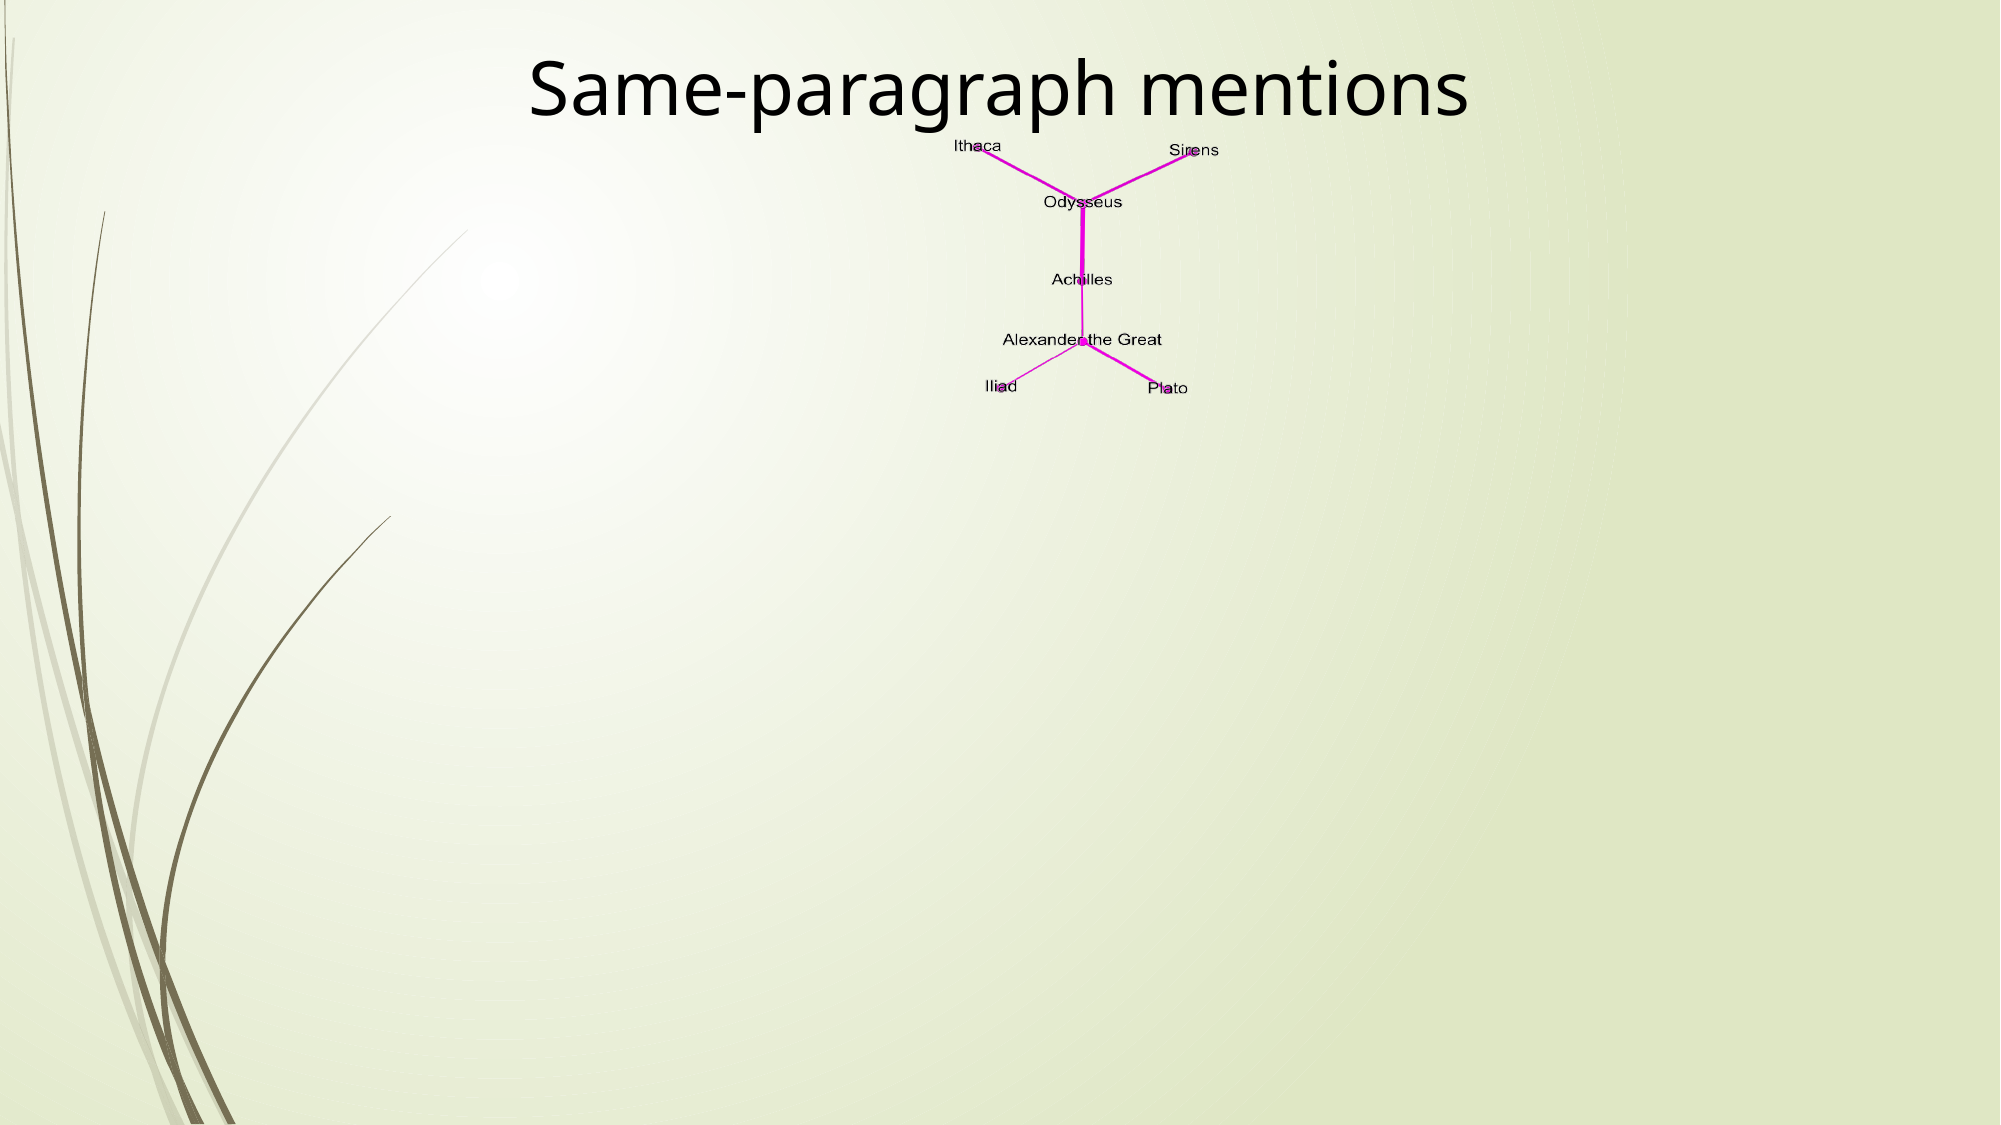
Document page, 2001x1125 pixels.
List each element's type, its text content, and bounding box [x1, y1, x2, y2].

text_box Same-paragraph mentions [0, 33, 2000, 138]
picture [954, 139, 1219, 394]
